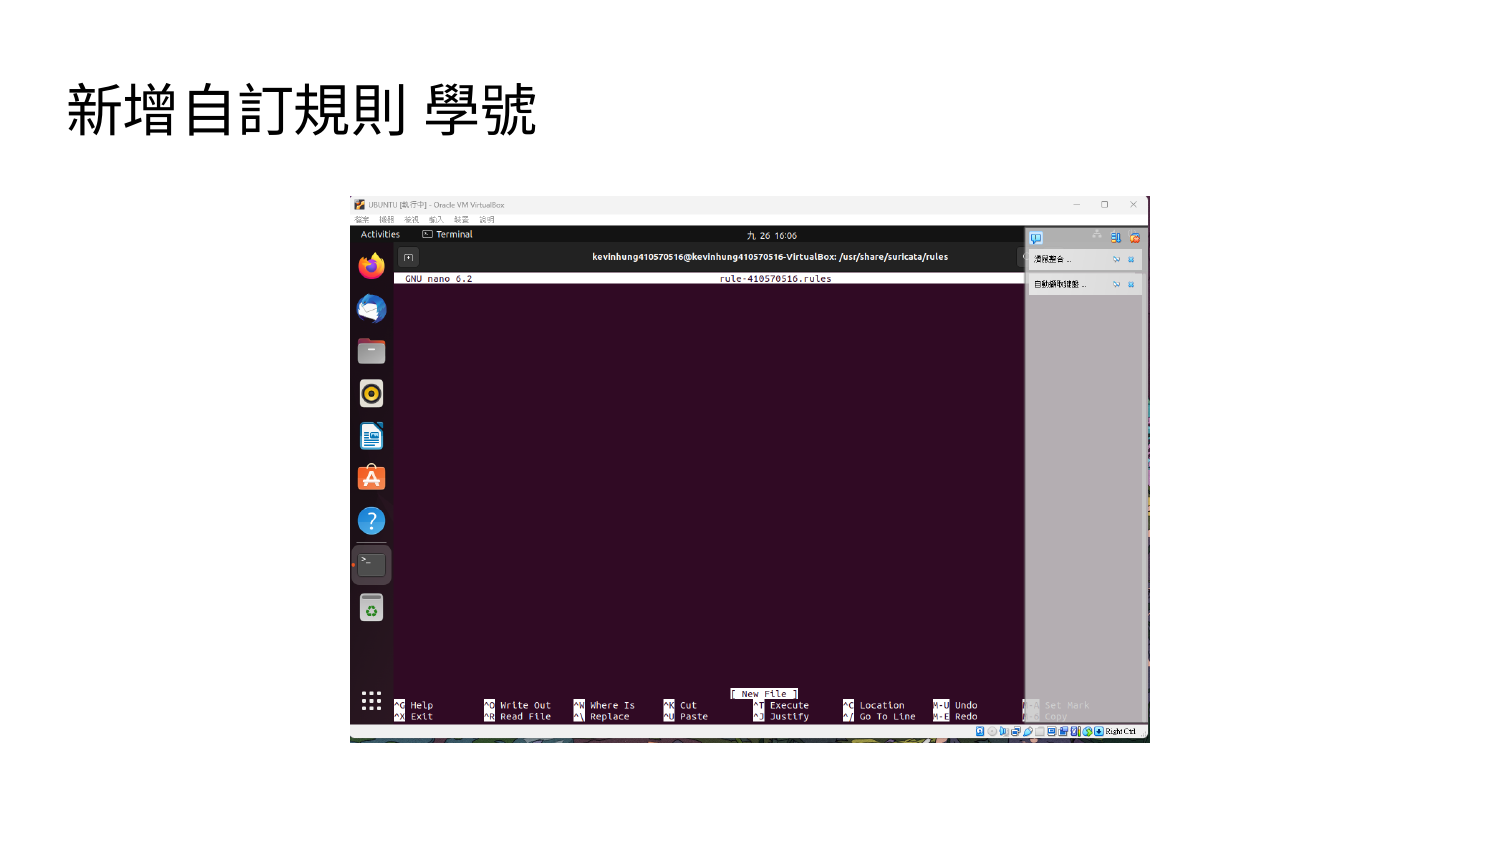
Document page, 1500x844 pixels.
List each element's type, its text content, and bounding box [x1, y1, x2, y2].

picture [350, 195, 1150, 743]
title 新增自訂規則 學號 [51, 64, 1449, 159]
